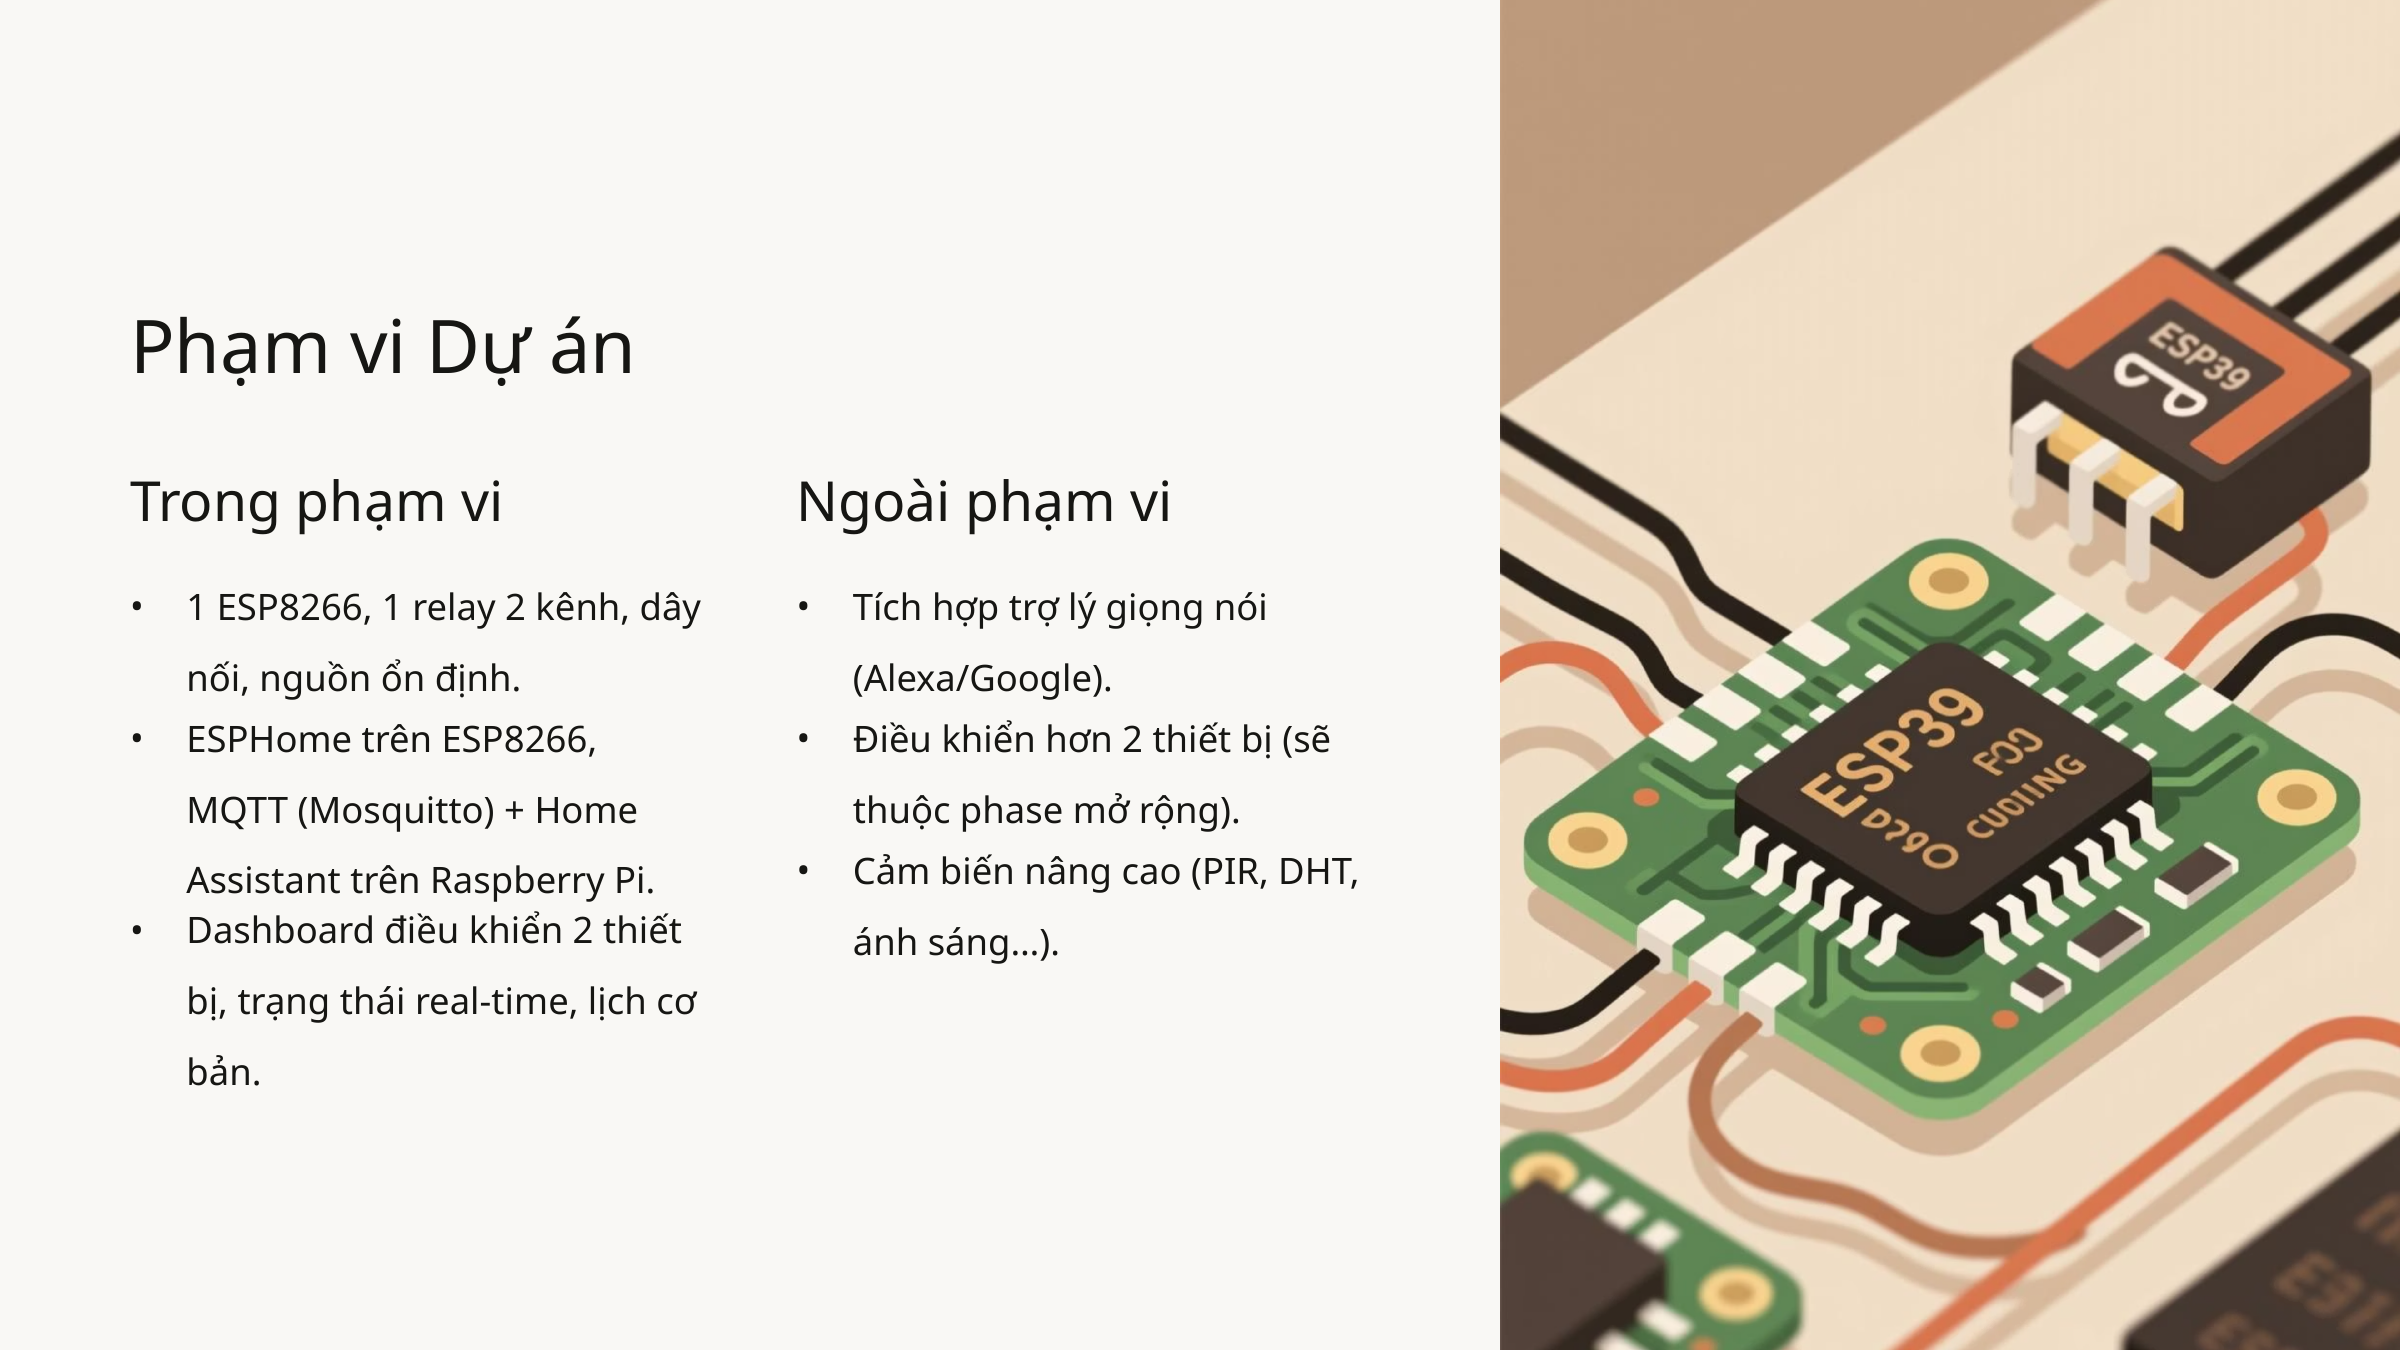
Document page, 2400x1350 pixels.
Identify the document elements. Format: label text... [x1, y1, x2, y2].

text_box Dashboard điều khiển 2 thiết bị, trạng thái real-time, lịch cơ bản. [130, 880, 705, 1060]
picture [1499, 0, 2400, 1350]
text_box Điều khiển hơn 2 thiết bị (sẽ thuộc phase mở rộng). [796, 688, 1371, 808]
text_box Phạm vi Dự án [130, 277, 875, 371]
text_box 1 ESP8266, 1 relay 2 kênh, dây nối, nguồn ổn định. [130, 556, 705, 676]
text_box Trong phạm vi [130, 449, 689, 520]
text_box Ngoài phạm vi [796, 449, 1355, 520]
text_box Cảm biến nâng cao (PIR, DHT, ánh sáng…). [796, 820, 1371, 940]
text_box ESPHome trên ESP8266, MQTT (Mosquitto) + Home Assistant trên Raspberry Pi. [130, 688, 705, 868]
text_box Tích hợp trợ lý giọng nói (Alexa/Google). [796, 556, 1371, 676]
